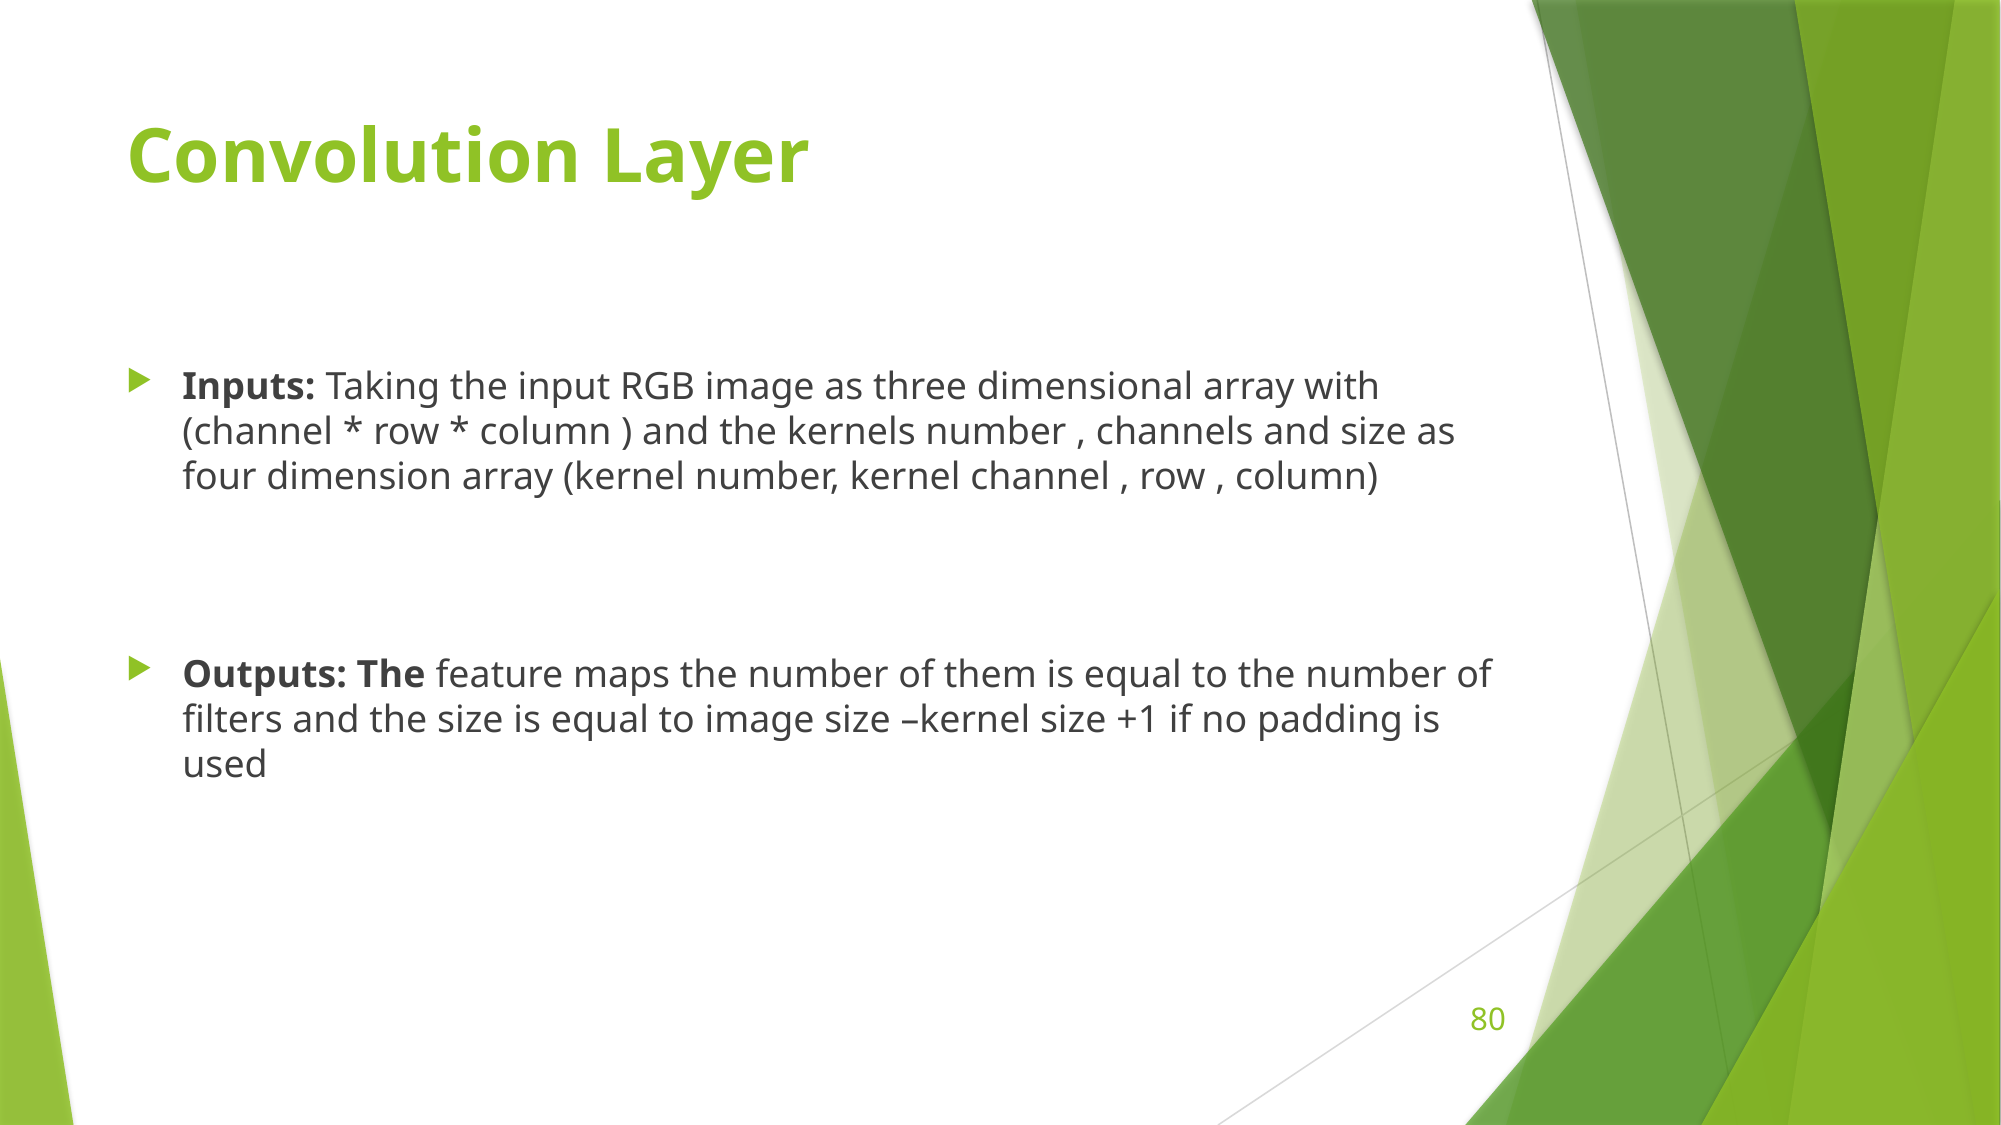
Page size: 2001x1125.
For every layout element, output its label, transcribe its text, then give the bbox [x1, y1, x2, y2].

slide_number 80 [1409, 991, 1522, 1051]
list Inputs: Taking the input RGB image as three dimensional array with (channel * row * column ) and the kernels number , channels and size as four dimension array (kernel number, kernel channel , row , column) Outputs: The feature maps the number of them is equal to the number of filters and the size is equal to image size –kernel size +1 if no padding is used [111, 354, 1522, 992]
title Convolution Layer [111, 99, 1522, 317]
